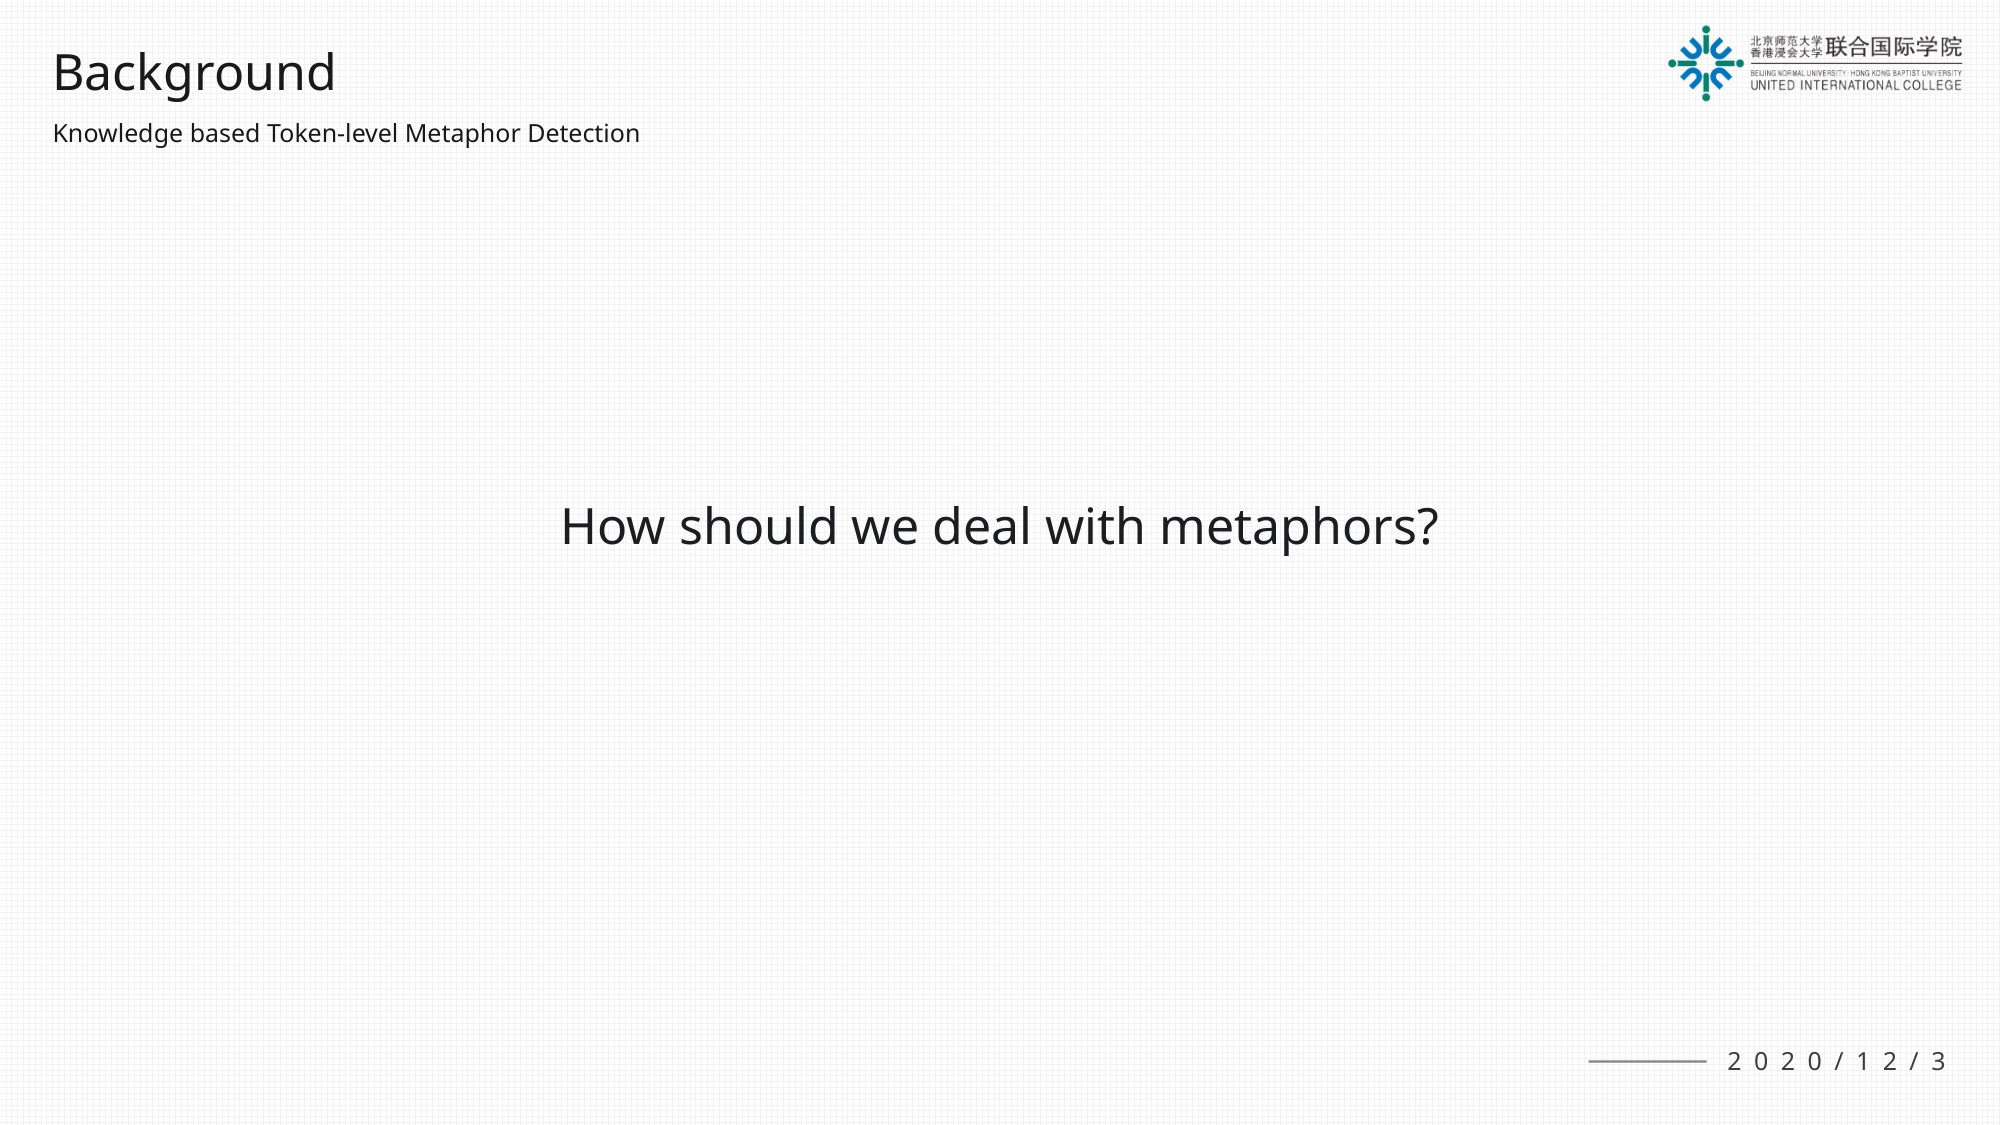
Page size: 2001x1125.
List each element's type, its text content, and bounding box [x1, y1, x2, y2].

picture [1666, 18, 1964, 109]
text_box 2020/12/3 [1709, 1023, 1964, 1079]
text_box [1588, 1059, 1708, 1064]
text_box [52, 31, 724, 145]
text_box How should we deal with metaphors? [545, 486, 1454, 562]
